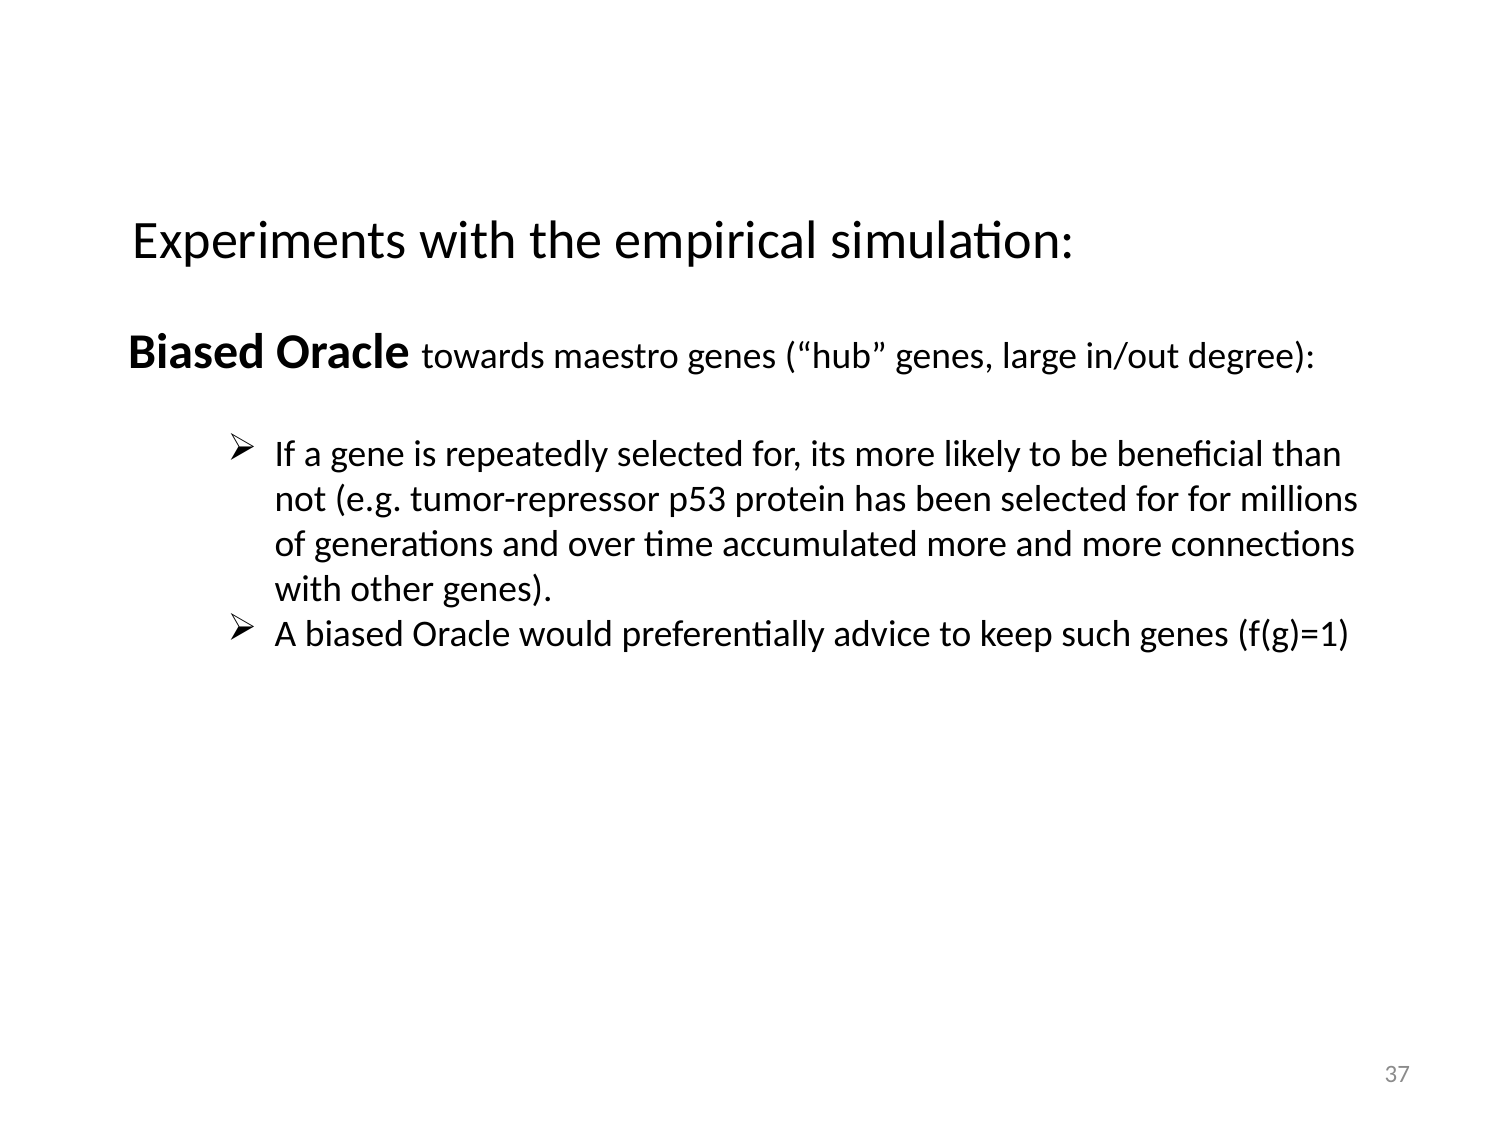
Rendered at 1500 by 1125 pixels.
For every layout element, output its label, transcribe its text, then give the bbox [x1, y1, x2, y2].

text_box Experiments with the empirical simulation: [117, 197, 1093, 277]
text_box If a gene is repeatedly selected for, its more likely to be beneficial than not (e.g. tumor-repressor p53 protein has been selected for for millions of generations and over time accumulated more and more connections with other genes). A biased Oracle would preferentially advice to keep such genes (f(g)=1) [212, 421, 1403, 707]
text_box Biased Oracle towards maestro genes (“hub” genes, large in/out degree): [113, 311, 1343, 387]
slide_number 36 [1074, 1042, 1425, 1103]
